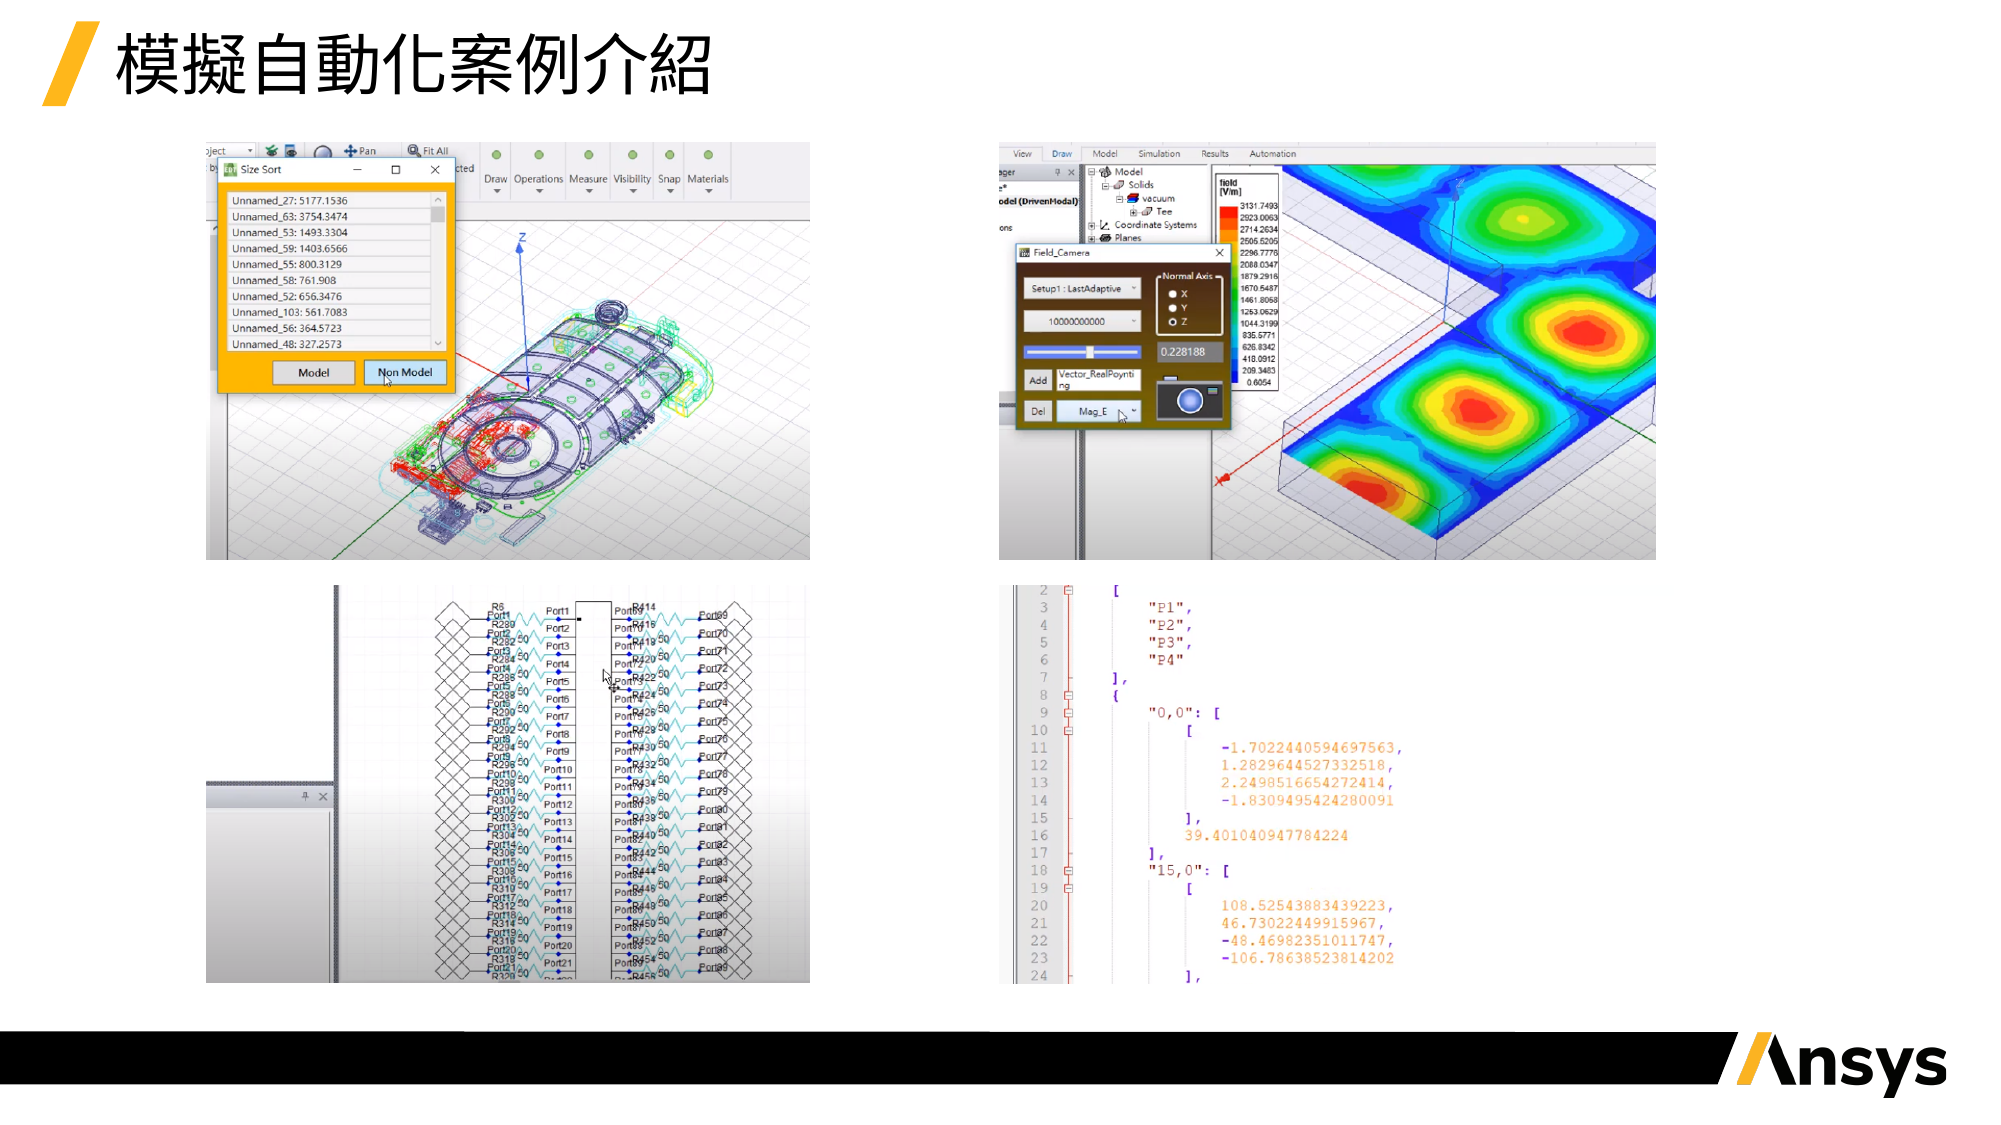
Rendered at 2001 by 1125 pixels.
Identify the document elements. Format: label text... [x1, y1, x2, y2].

picture [999, 142, 1656, 560]
picture [999, 585, 1674, 984]
picture [206, 585, 810, 983]
title 模擬自動化案例介紹 [99, 24, 1900, 164]
picture [206, 142, 810, 560]
